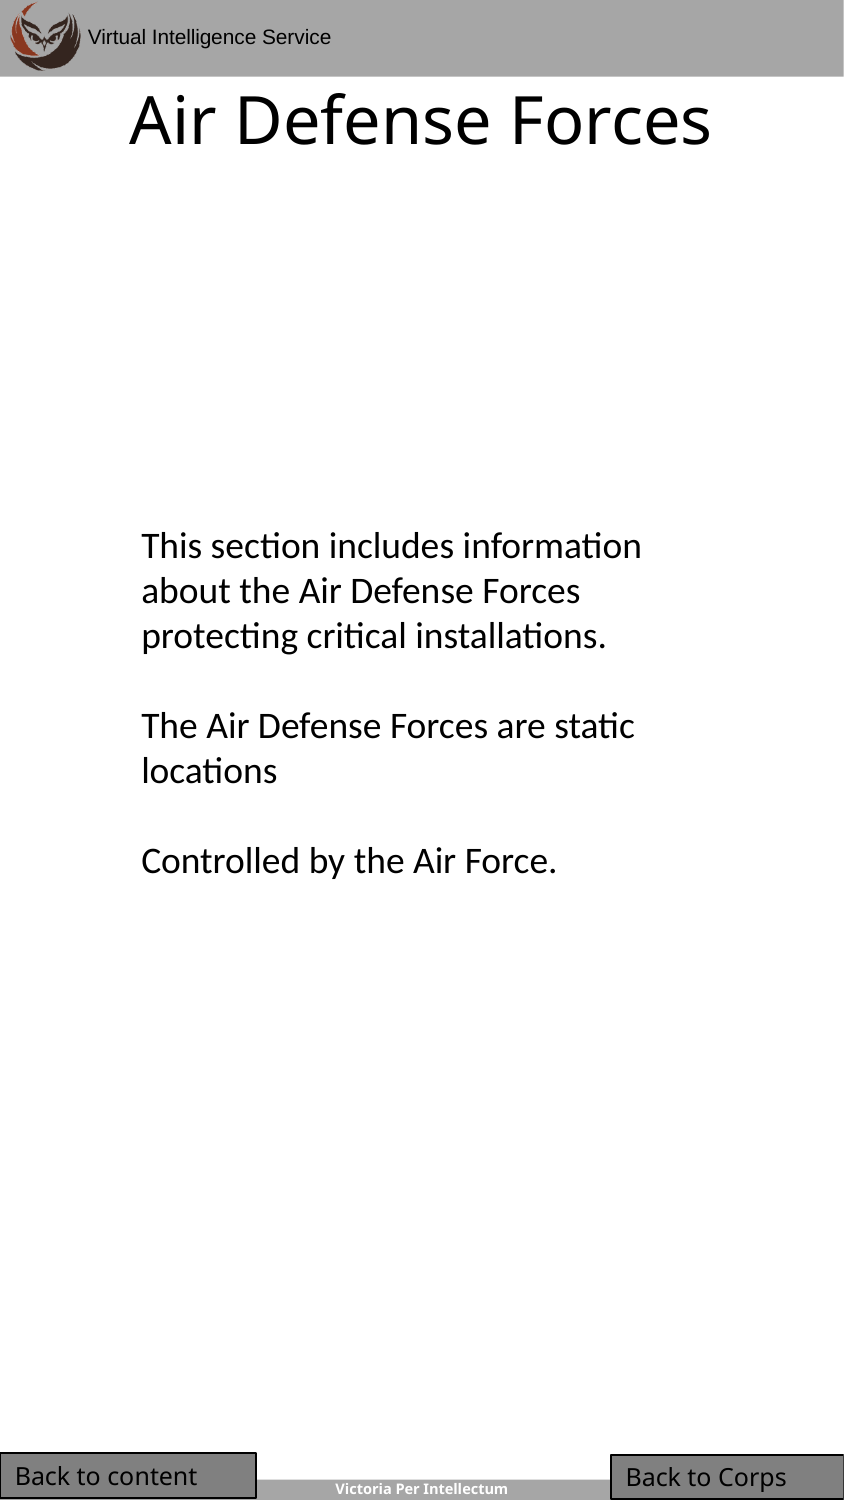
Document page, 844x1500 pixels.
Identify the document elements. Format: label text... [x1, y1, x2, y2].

title Air Defense Forces [0, 76, 844, 160]
picture [0, 0, 88, 76]
text_box Back to content [0, 1453, 257, 1498]
text_box Back to Corps [610, 1454, 844, 1500]
text_box This section includes information about the Air Defense Forces protecting critical installations. The Air Defense Forces are static locations Controlled by the Air Force. [126, 513, 718, 889]
